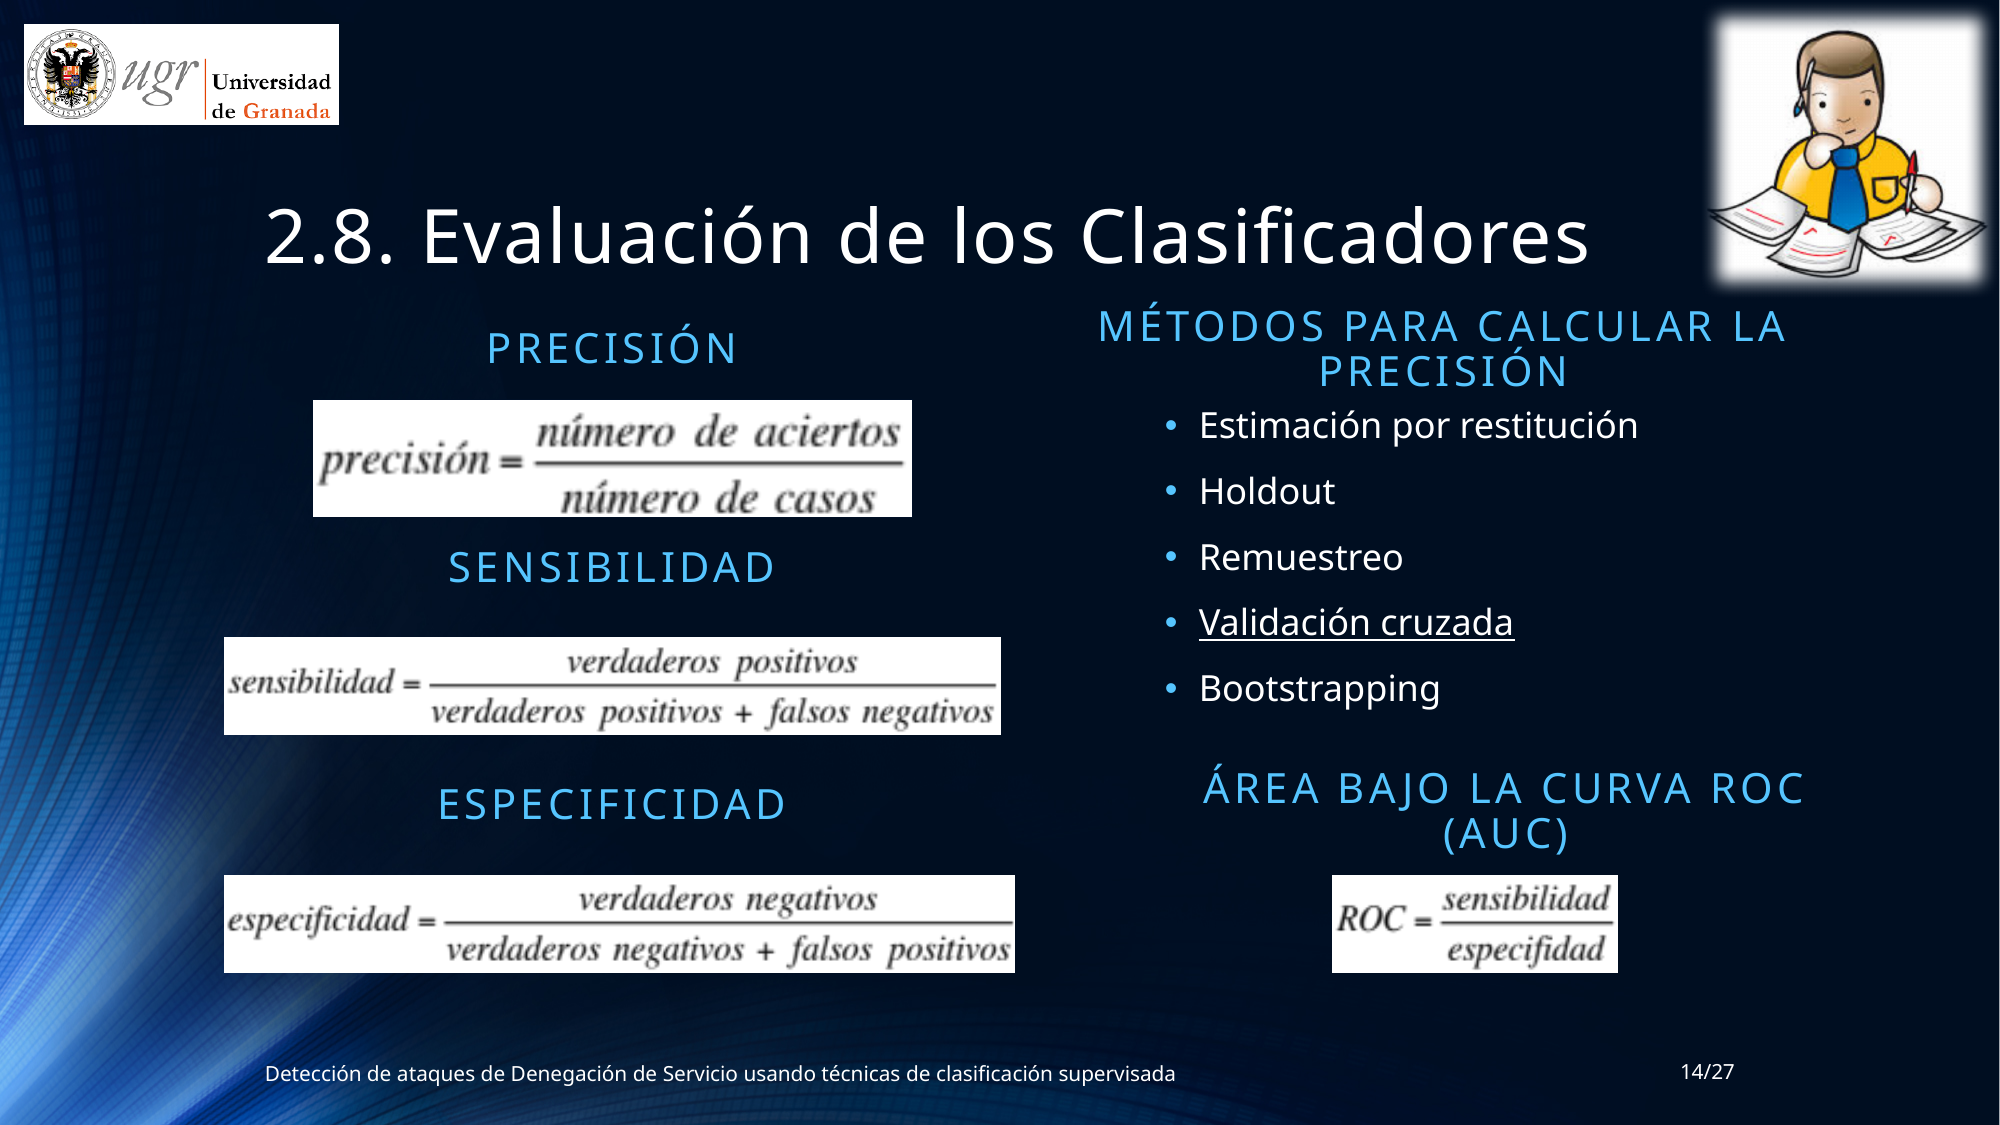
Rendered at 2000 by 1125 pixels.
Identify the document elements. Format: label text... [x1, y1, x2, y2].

list Métodos para calcular la precisión [962, 312, 1925, 388]
text_box Especificidad [249, 774, 975, 838]
list Estimación por restitución Holdout Remuestreo Validación cruzada Bootstrapping [1149, 399, 1662, 738]
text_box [1332, 874, 1618, 973]
text_box Sensibilidad [249, 537, 975, 600]
text_box ÁREA BAJO LA CURVA ROC (Auc) [1124, 774, 1888, 850]
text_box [224, 874, 1015, 973]
title 2.8. Evaluación de los Clasificadores [249, 62, 1699, 288]
list PRECISIÓN [249, 312, 962, 388]
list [312, 399, 913, 518]
footer Detección de ataques de Denegación de Servicio usando técnicas de clasificación supervisada [249, 1050, 1325, 1096]
slide_number 14/27 [1612, 1050, 1750, 1096]
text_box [224, 637, 1001, 735]
picture [0, 0, 2000, 1125]
